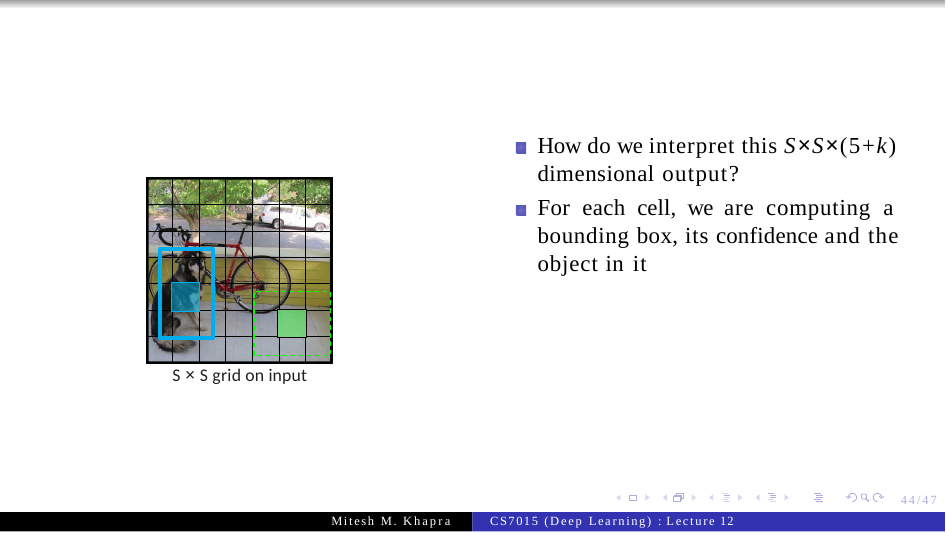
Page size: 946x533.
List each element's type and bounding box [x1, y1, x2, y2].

text_box [0, 0, 945, 8]
title [38, 44, 908, 220]
text_box [535, 149, 908, 277]
text_box [515, 205, 527, 216]
text_box [145, 176, 334, 385]
text_box [0, 511, 946, 532]
text_box [898, 493, 941, 508]
